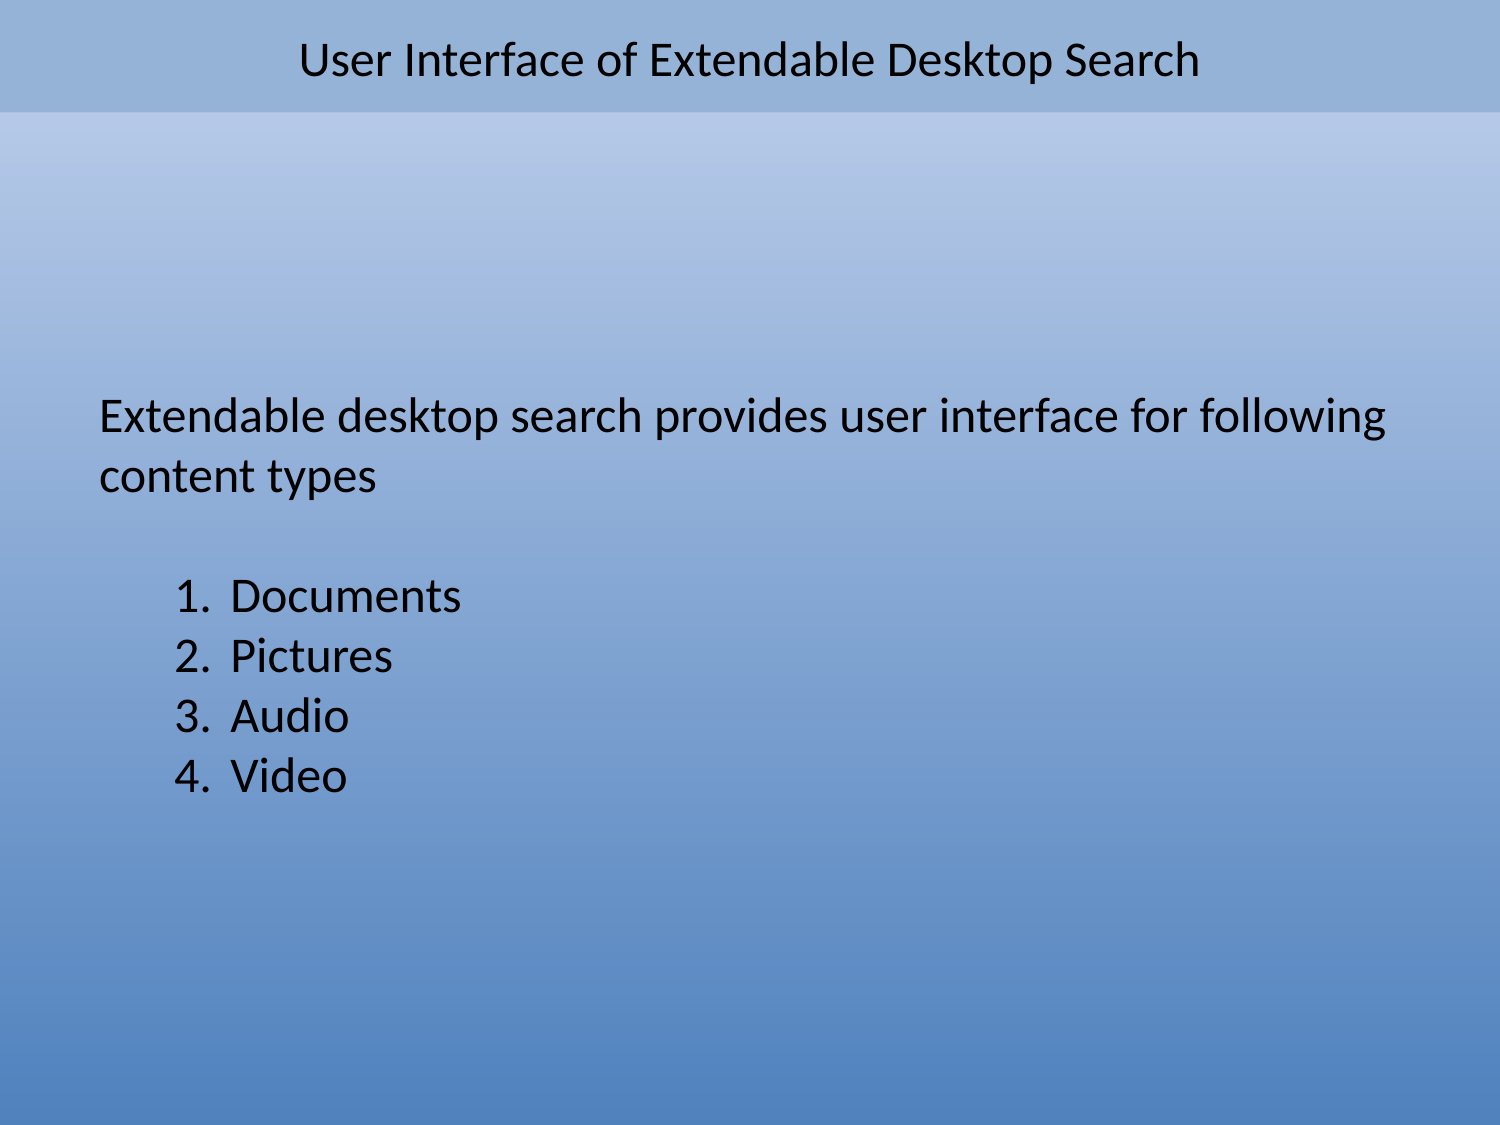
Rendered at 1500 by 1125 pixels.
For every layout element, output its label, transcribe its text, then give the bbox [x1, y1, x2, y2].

title User Interface of Extendable Desktop Search [0, 0, 1500, 113]
text_box Extendable desktop search provides user interface for following content types Documents Pictures Audio Video [84, 374, 1414, 810]
